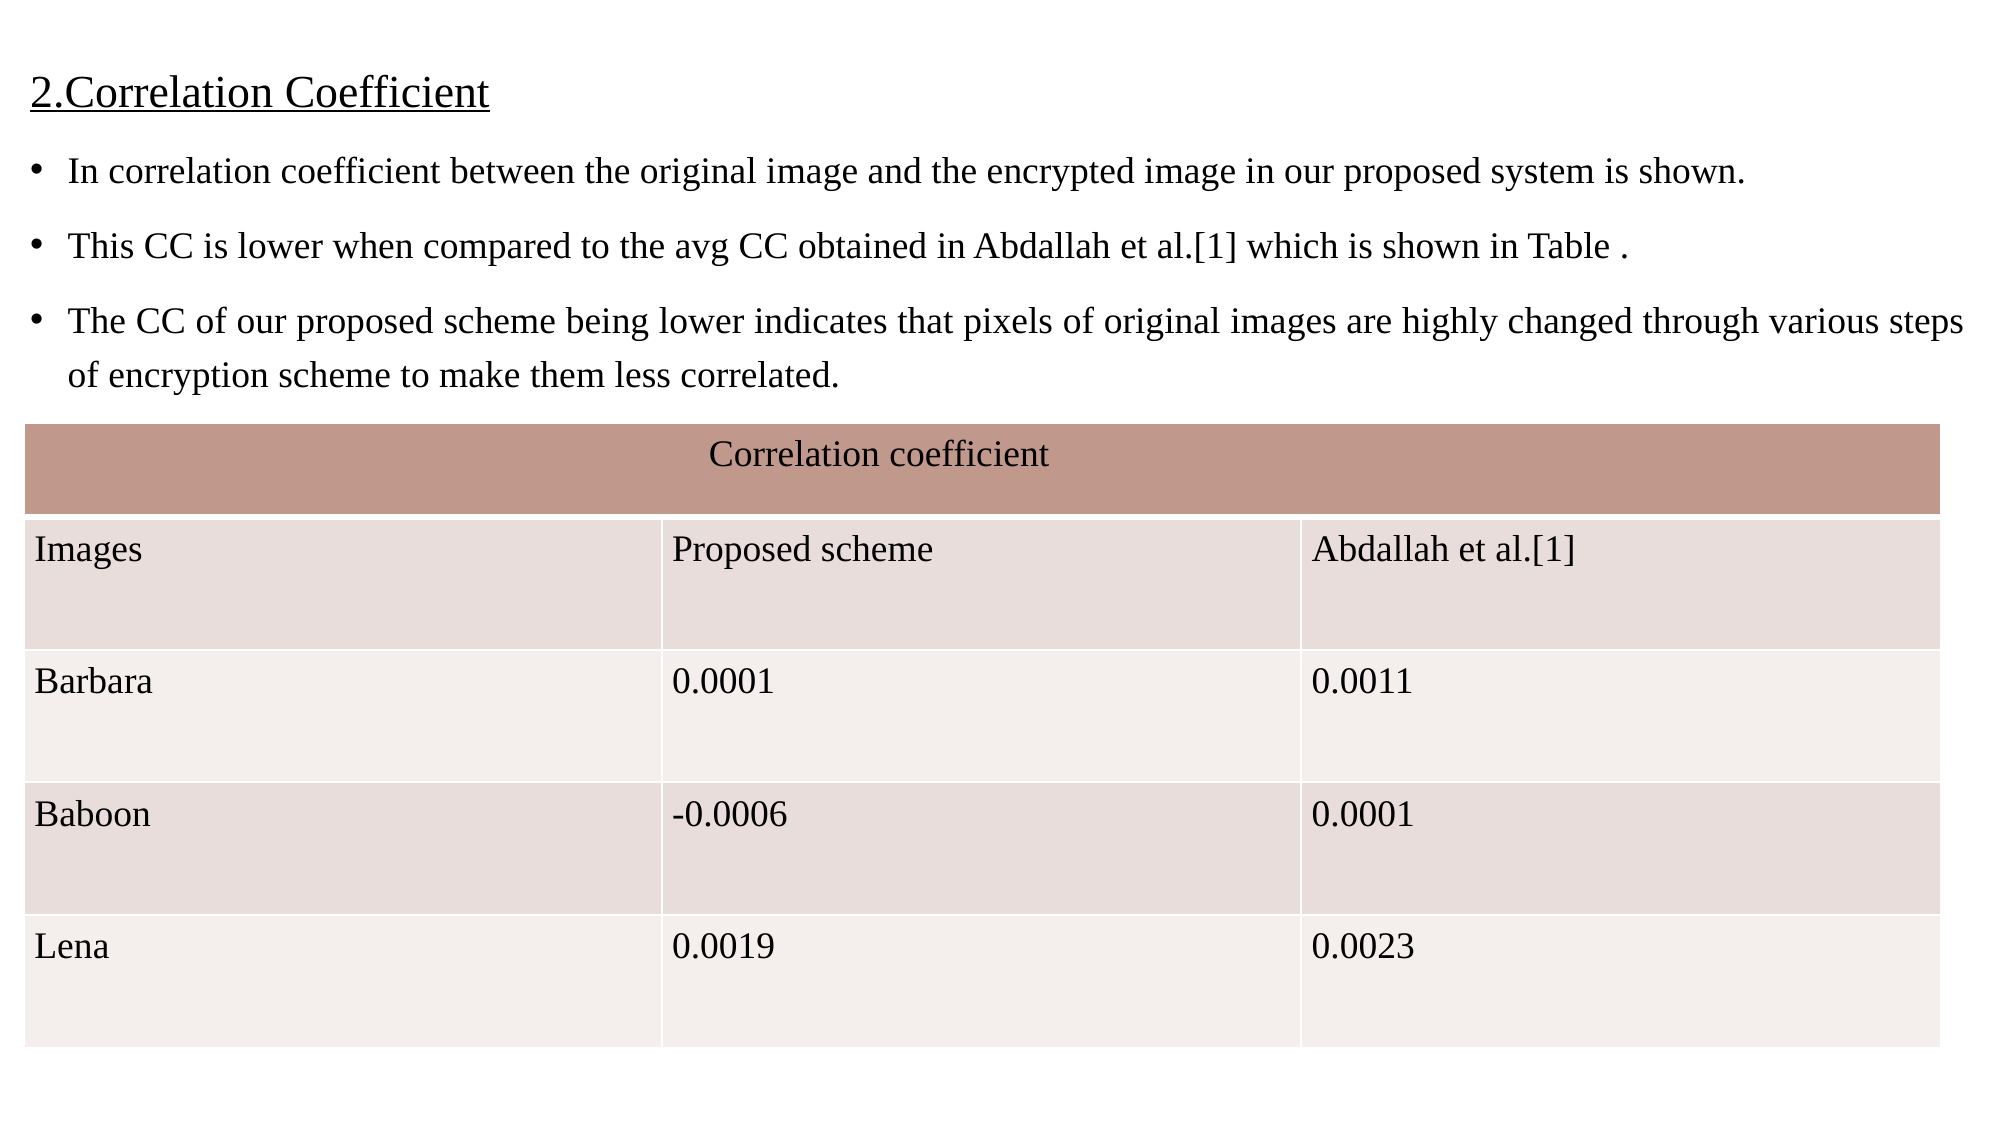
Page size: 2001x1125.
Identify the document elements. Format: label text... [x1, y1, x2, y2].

table_cell Proposed scheme [663, 520, 1300, 649]
table_cell Images [25, 520, 661, 649]
table_cell 0.0001 [1302, 783, 1940, 914]
table_cell 0.0011 [1302, 651, 1940, 781]
table_header Correlation coefficient [25, 424, 1940, 514]
list 2.Correlation Coefficient In correlation coefficient between the original image and the encrypted image in our proposed system is shown. This CC is lower when compared to the avg CC obtained in Abdallah et al.[1] which is shown in Table . The CC of our proposed scheme being lower indicates that pixels of original images are highly changed through various steps of encryption scheme to make them less correlated. This makes it difficult to decrypt the image to get the original image thus protecting the images from being prone to attacks. [15, 42, 1982, 1085]
table_cell Baboon [25, 783, 661, 914]
table_cell 0.0019 [663, 916, 1300, 1047]
table_cell 0.0001 [663, 651, 1300, 781]
table_cell Barbara [25, 651, 661, 781]
table_cell Lena [25, 916, 661, 1047]
table_cell -0.0006 [663, 783, 1300, 914]
table_cell 0.0023 [1302, 916, 1940, 1047]
table_cell Abdallah et al.[1] [1302, 520, 1940, 649]
